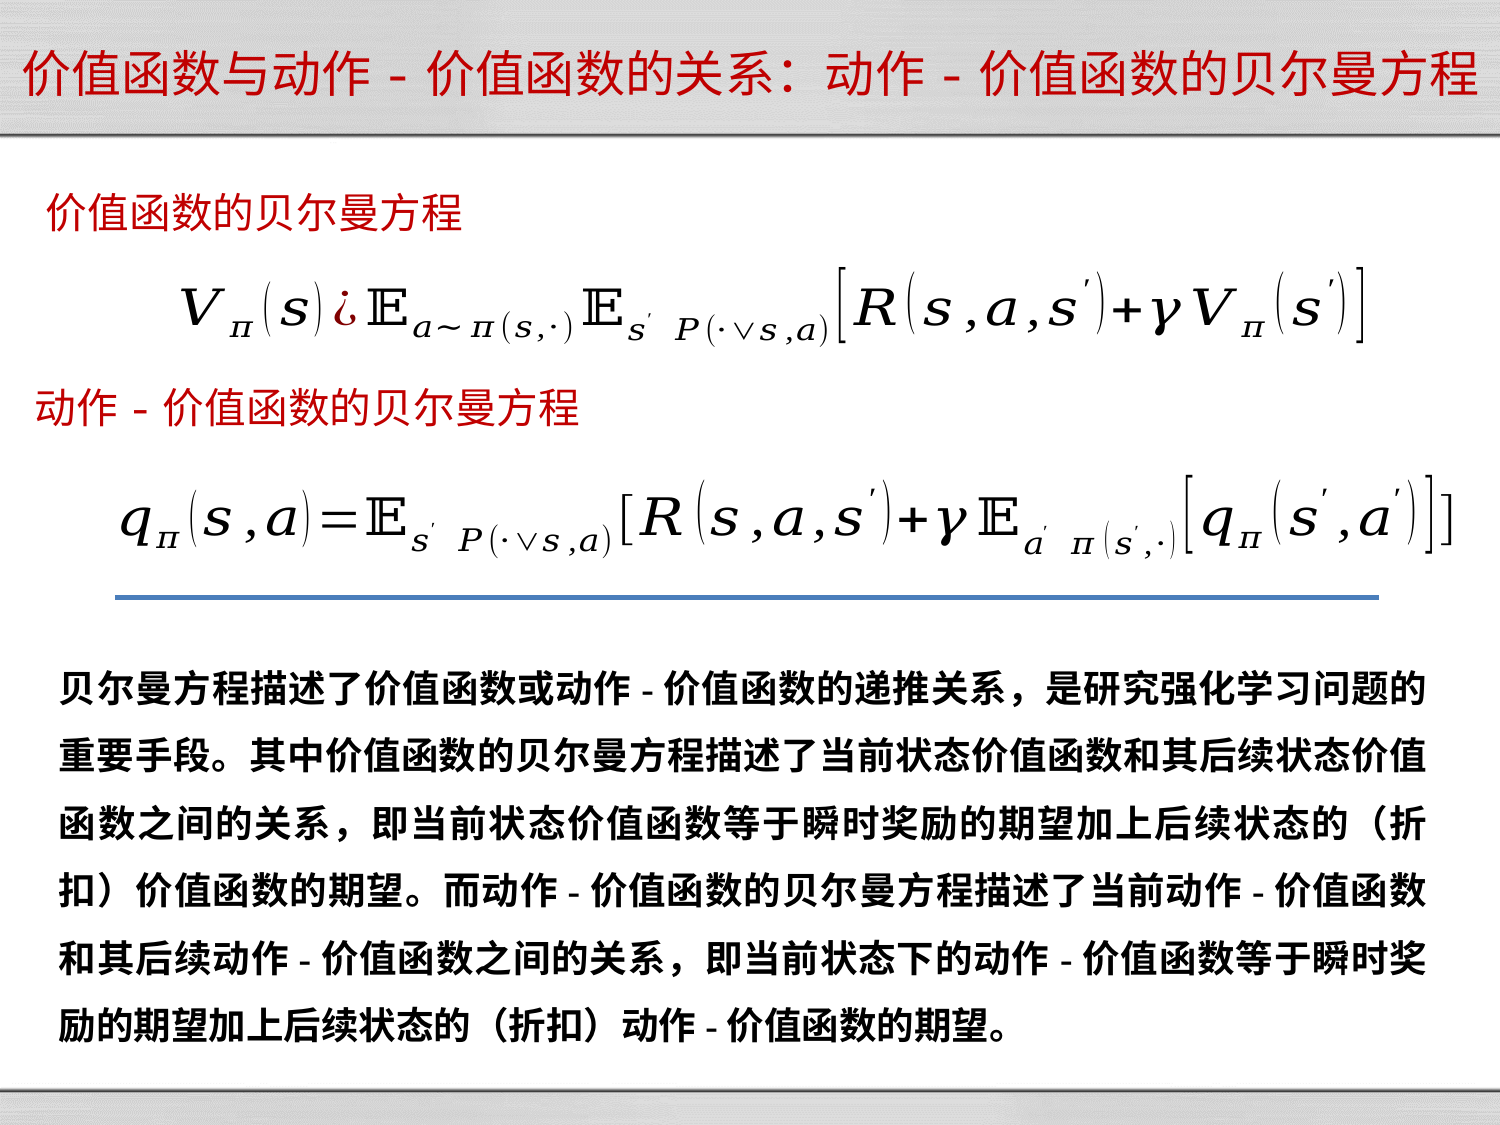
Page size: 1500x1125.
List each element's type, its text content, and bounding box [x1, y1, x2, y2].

text_box 价值函数的贝尔曼方程 [31, 179, 479, 244]
text_box 贝尔曼方程描述了价值函数或动作-价值函数的递推关系，是研究强化学习问题的重要手段。其中价值函数的贝尔曼方程描述了当前状态价值函数和其后续状态价值函数之间的关系，即当前状态价值函数等于瞬时奖励的期望加上后续状态的（折扣）价值函数的期望。而动作-价值函数的贝尔曼方程描述了当前动作-价值函数和其后续动作-价值函数之间的关系，即当前状态下的动作-价值函数等于瞬时奖励的期望加上后续状态的（折扣）动作-价值函数的期望。 [44, 634, 1442, 1055]
title 价值函数与动作-价值函数的关系：动作-价值函数的贝尔曼方程 [0, 0, 1500, 135]
picture [0, 135, 1500, 1125]
text_box 动作-价值函数的贝尔曼方程 [19, 374, 596, 440]
